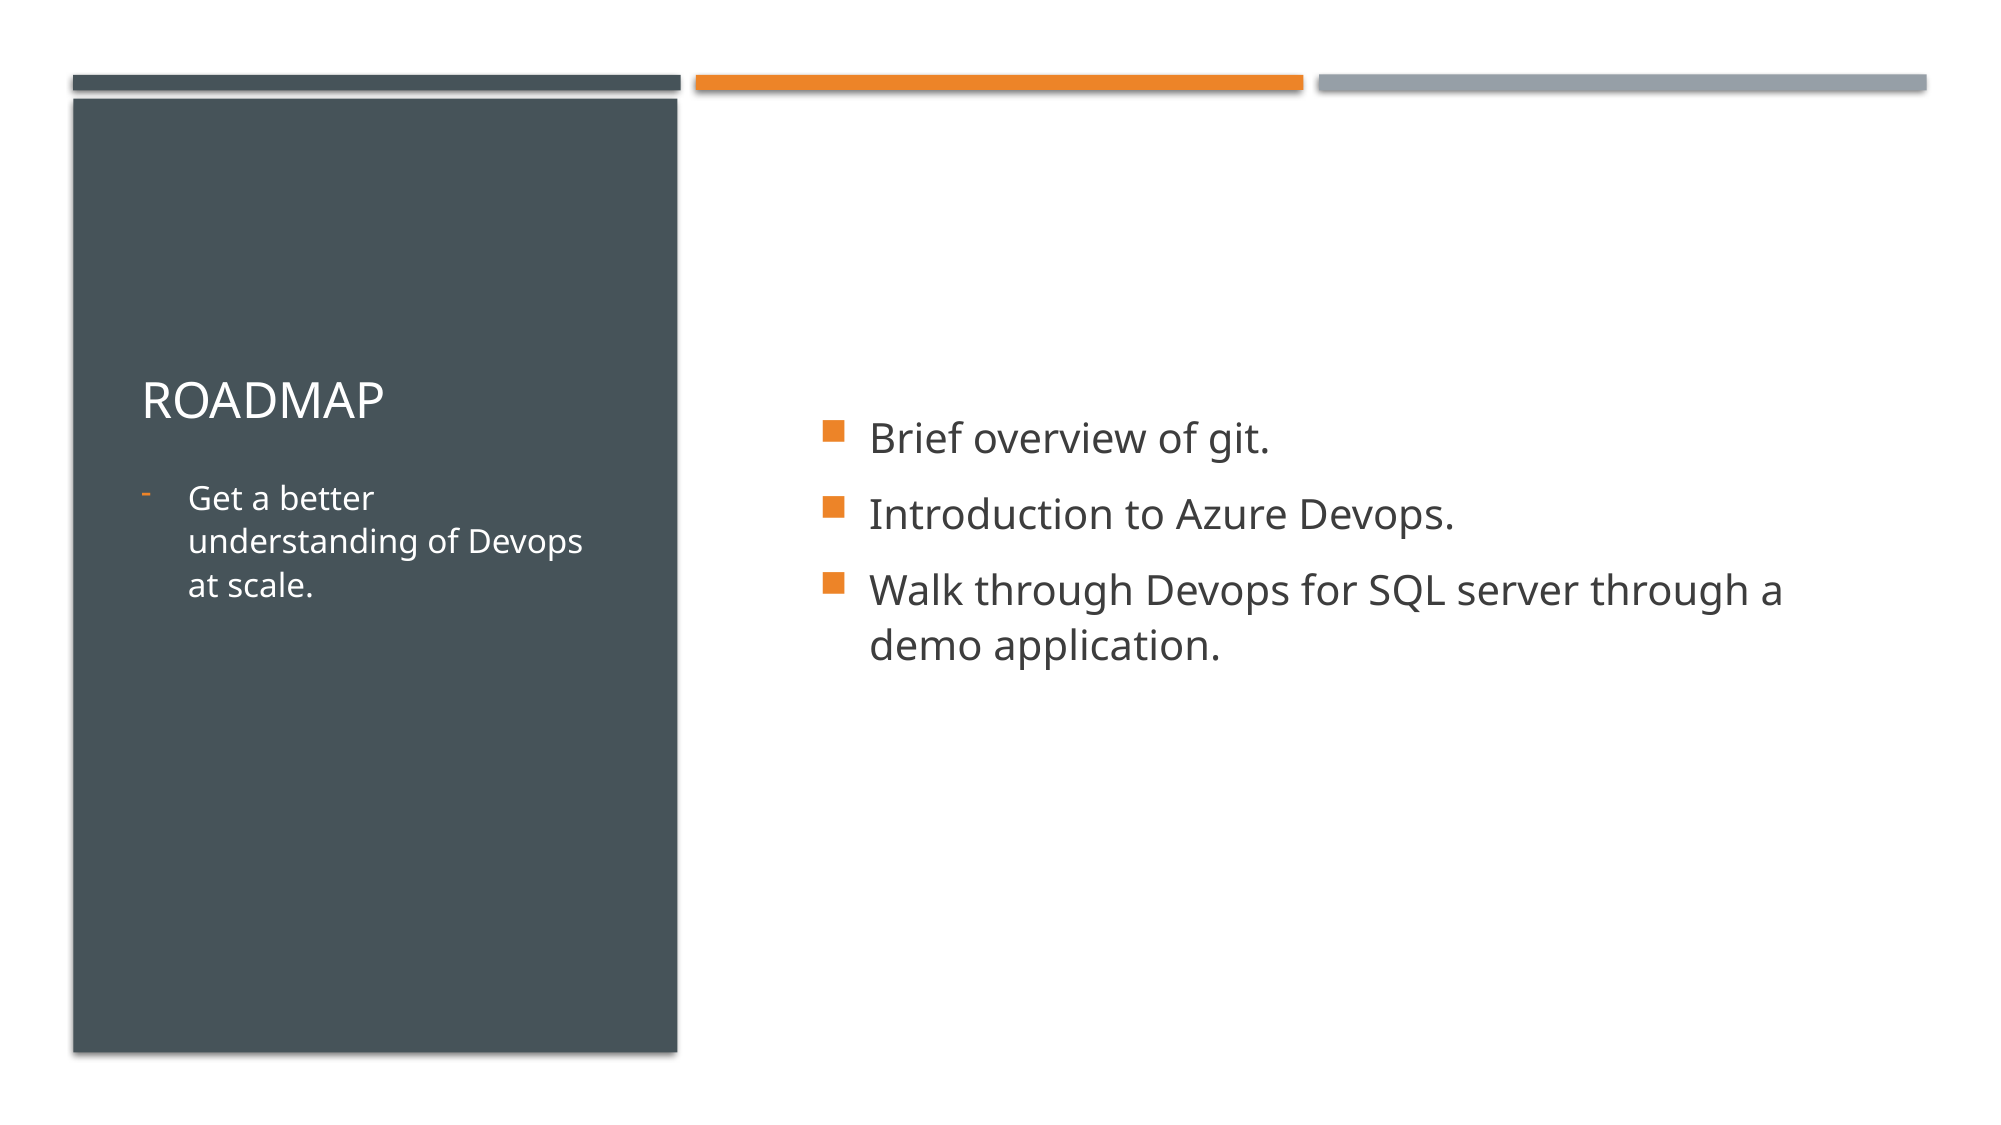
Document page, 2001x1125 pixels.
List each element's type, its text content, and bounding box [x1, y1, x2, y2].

list Get a better understanding of Devops at scale. [125, 465, 624, 958]
list Brief overview of git. Introduction to Azure Devops. Walk through Devops for SQL server through a demo application. [803, 193, 1895, 958]
title Roadmap [125, 153, 624, 436]
